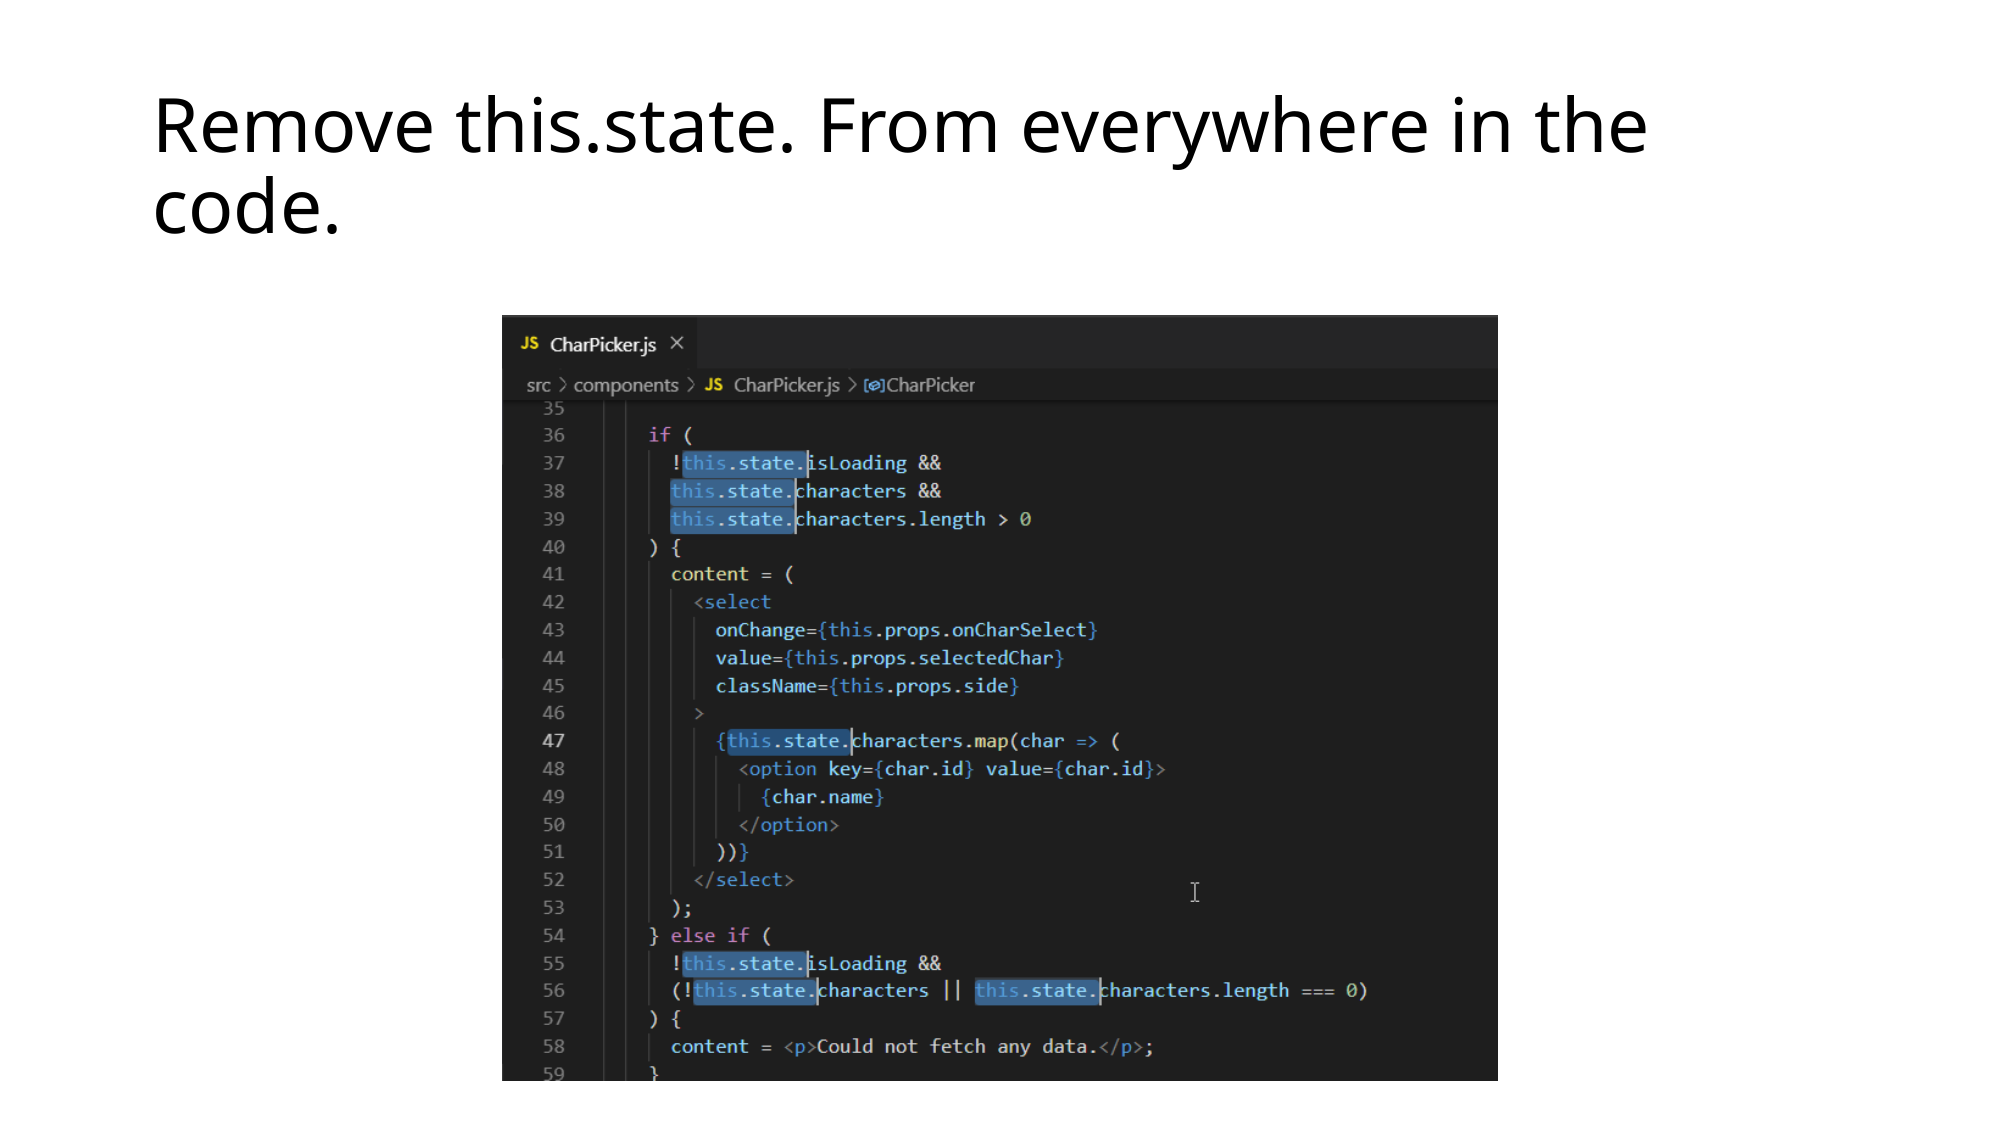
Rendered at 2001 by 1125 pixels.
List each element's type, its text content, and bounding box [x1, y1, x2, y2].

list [502, 315, 1498, 1082]
title Remove this.state. From everywhere in the code. [137, 59, 1863, 278]
